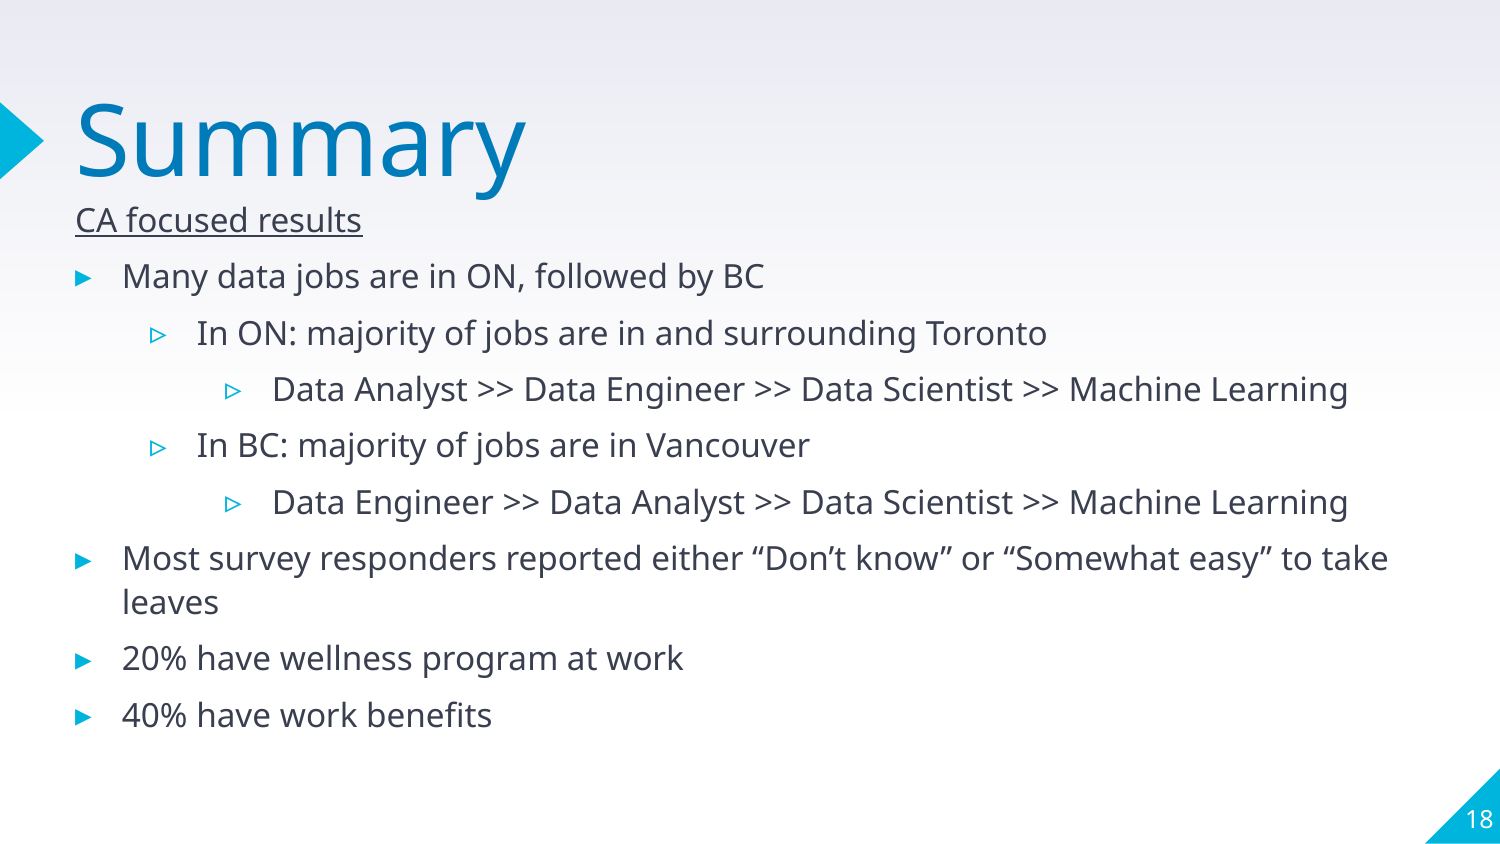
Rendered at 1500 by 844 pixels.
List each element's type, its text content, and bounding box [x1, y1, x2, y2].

slide_number 18 [1418, 760, 1494, 838]
title Summary [75, 99, 1001, 194]
list CA focused results Many data jobs are in ON, followed by BC In ON: majority of jobs are in and surrounding Toronto Data Analyst >> Data Engineer >> Data Scientist >> Machine Learning In BC: majority of jobs are in Vancouver Data Engineer >> Data Analyst >> Data Scientist >> Machine Learning Most survey responders reported either “Don’t know” or “Somewhat easy” to take leaves 20% have wellness program at work 40% have work benefits [75, 194, 1454, 767]
